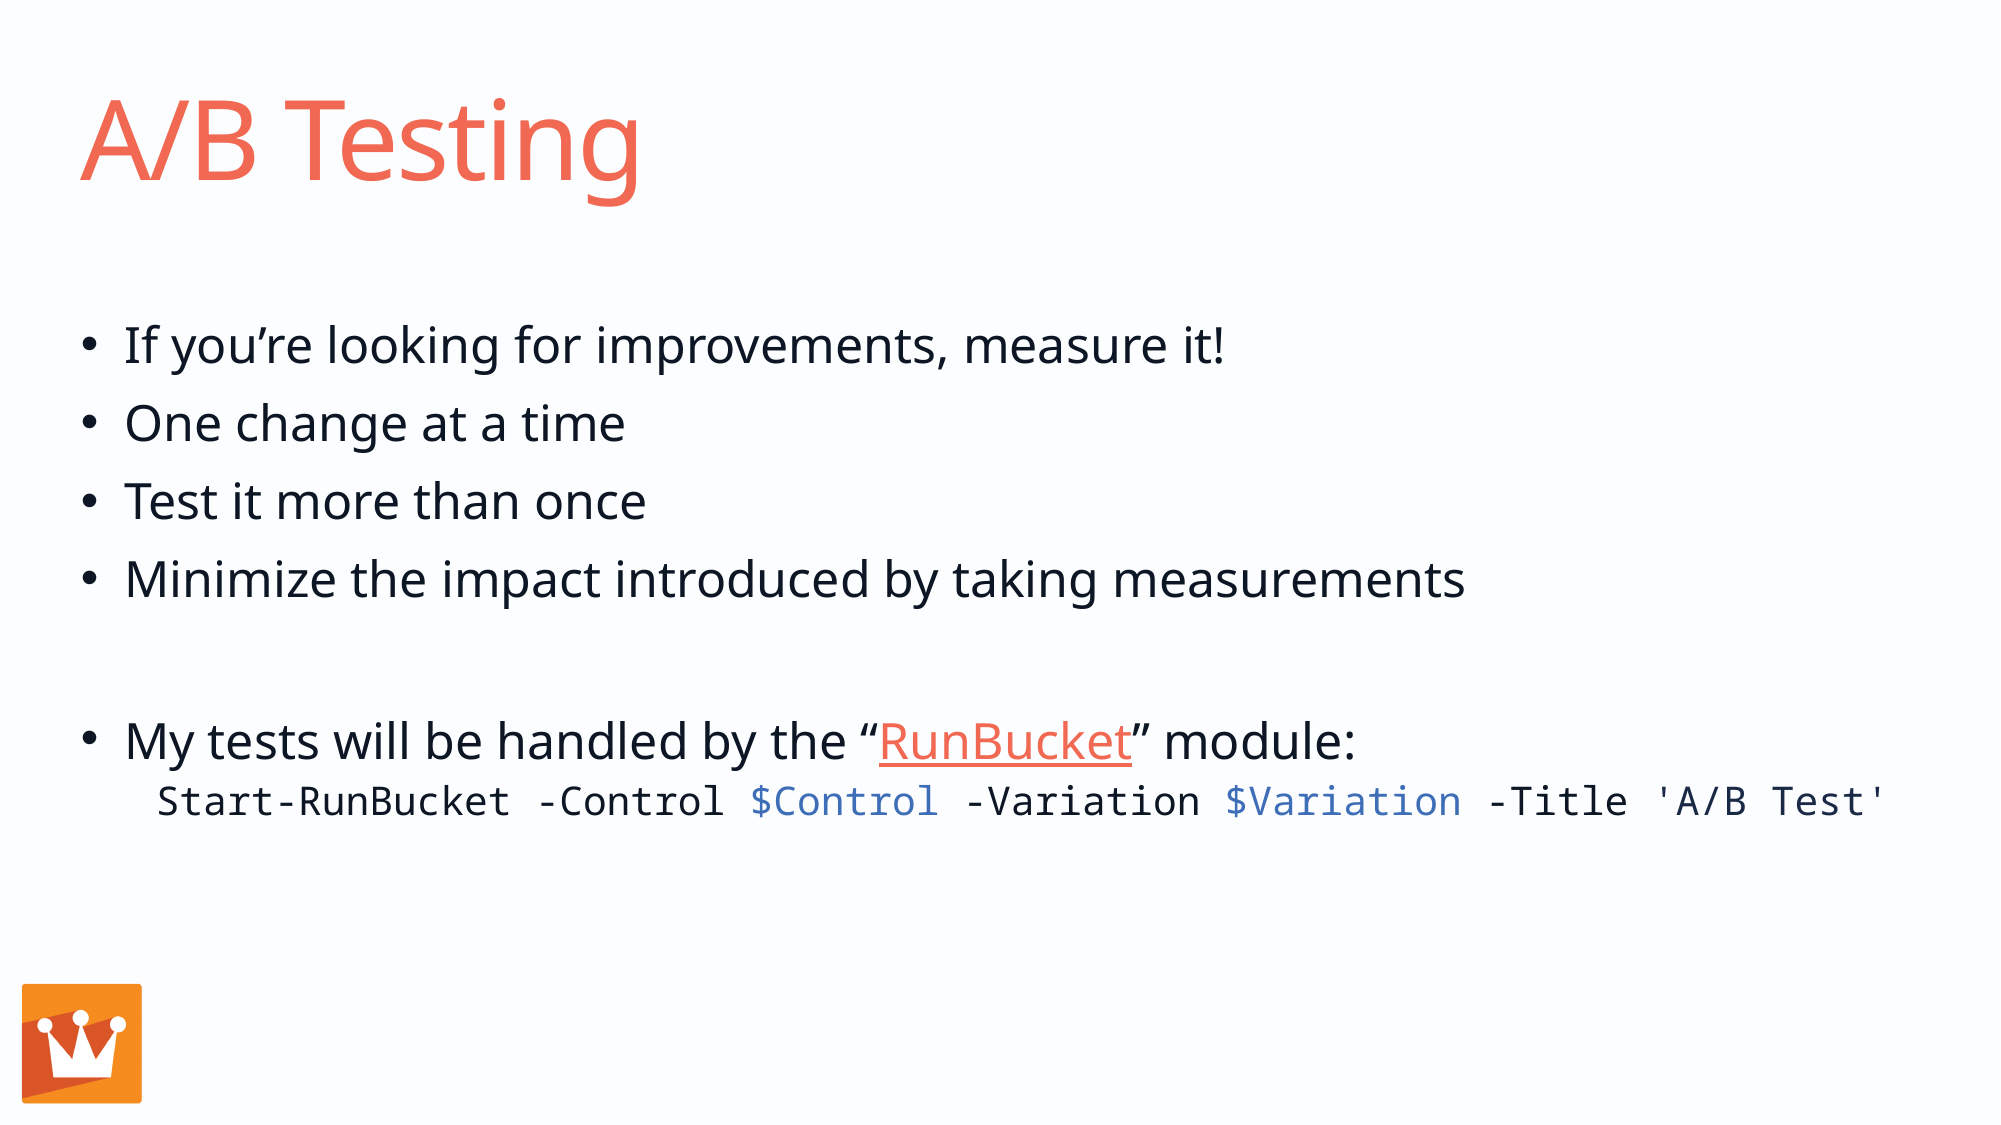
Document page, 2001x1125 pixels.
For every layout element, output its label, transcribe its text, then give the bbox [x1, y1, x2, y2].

title A/B Testing [65, 81, 1941, 212]
list If you’re looking for improvements, measure it! One change at a time Test it more than once Minimize the impact introduced by taking measurements My tests will be handled by the “RunBucket” module: Start-RunBucket -Control $Control -Variation $Variation -Title 'A/B Test' [65, 228, 1941, 948]
picture [15, 977, 148, 1110]
